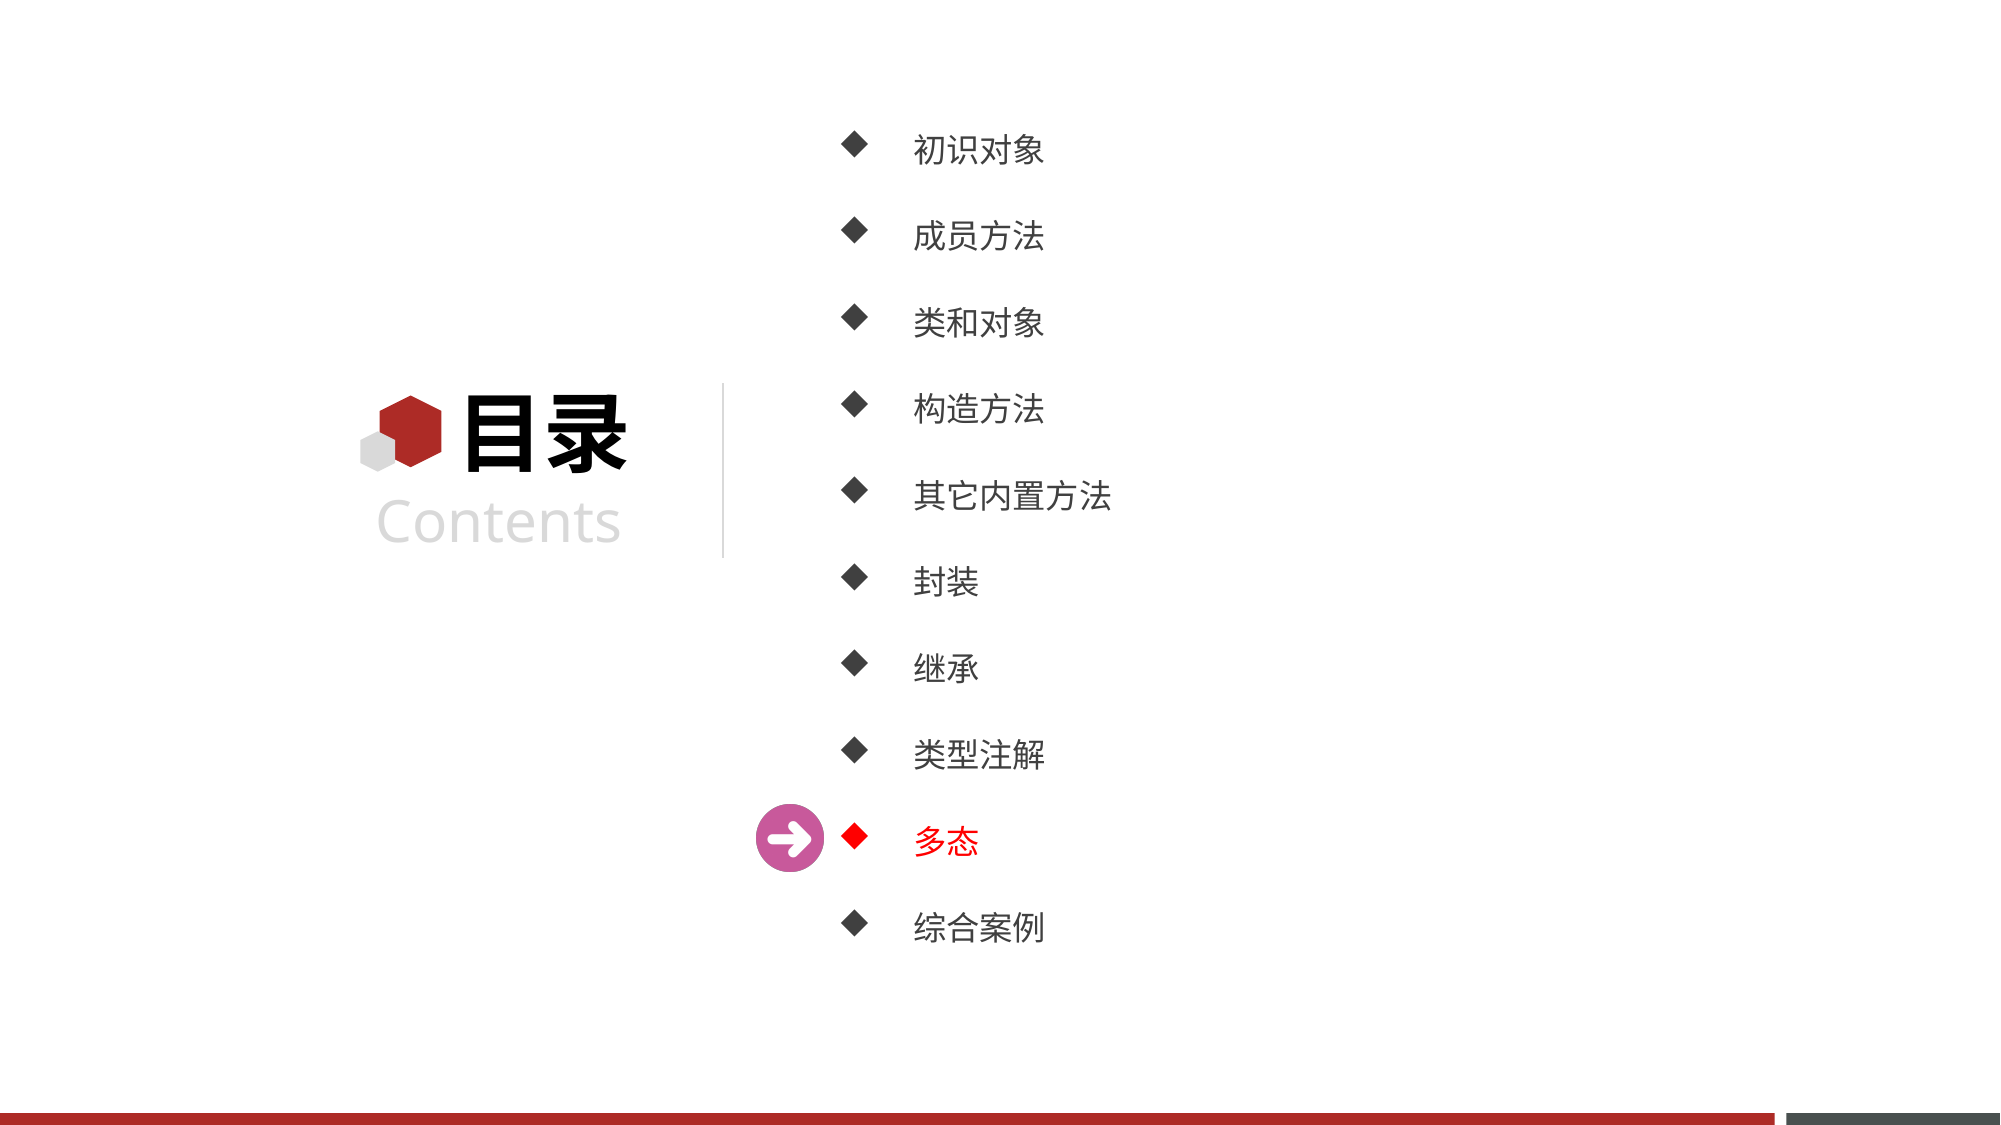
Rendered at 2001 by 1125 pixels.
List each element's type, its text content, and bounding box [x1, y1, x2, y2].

list 初识对象 成员方法 类和对象 构造方法 其它内置方法 封装 继承 类型注解 多态 综合案例 [823, 168, 1804, 868]
picture [755, 804, 824, 872]
